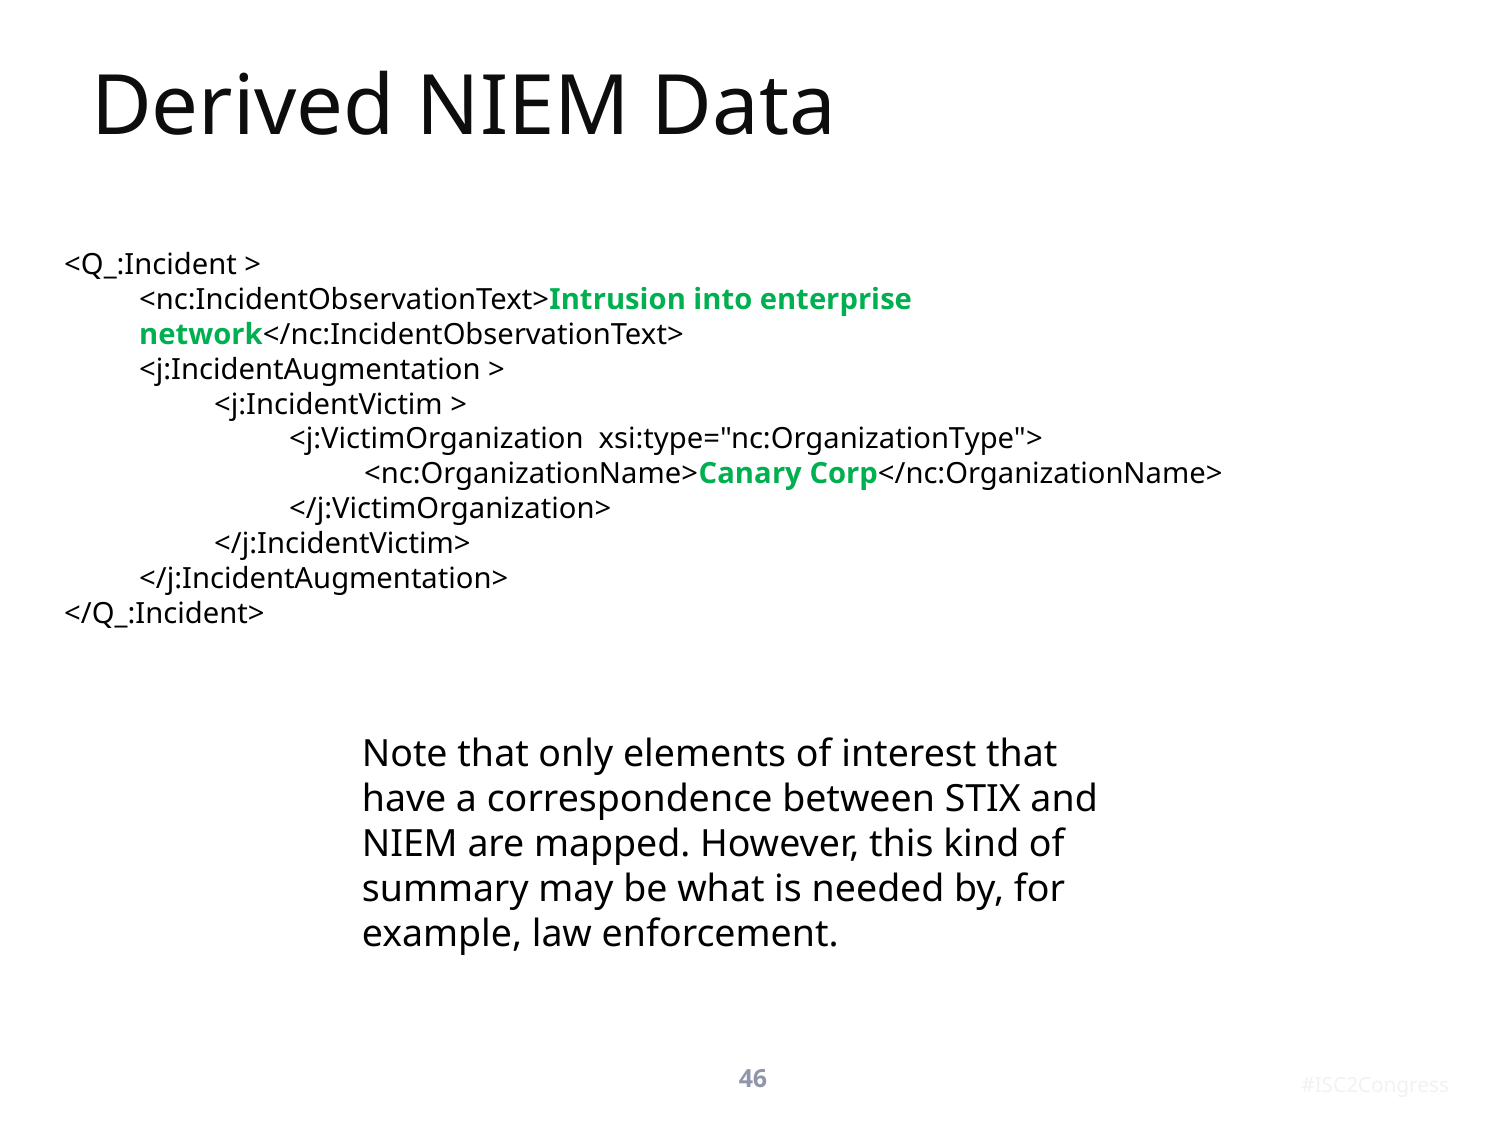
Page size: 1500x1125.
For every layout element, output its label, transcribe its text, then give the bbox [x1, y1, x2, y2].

text_box <Q_:Incident > <nc:IncidentObservationText>Intrusion into enterprise network</nc:IncidentObservationText> <j:IncidentAugmentation > <j:IncidentVictim > <j:VictimOrganization xsi:type="nc:OrganizationType"> <nc:OrganizationName>Canary Corp</nc:OrganizationName> </j:VictimOrganization> </j:IncidentVictim> </j:IncidentAugmentation> </Q_:Incident> [49, 237, 1430, 637]
title Derived NIEM Data [76, 23, 1392, 180]
text_box Note that only elements of interest that have a correspondence between STIX and NIEM are mapped. However, this kind of summary may be what is needed by, for example, law enforcement. [347, 721, 1132, 962]
